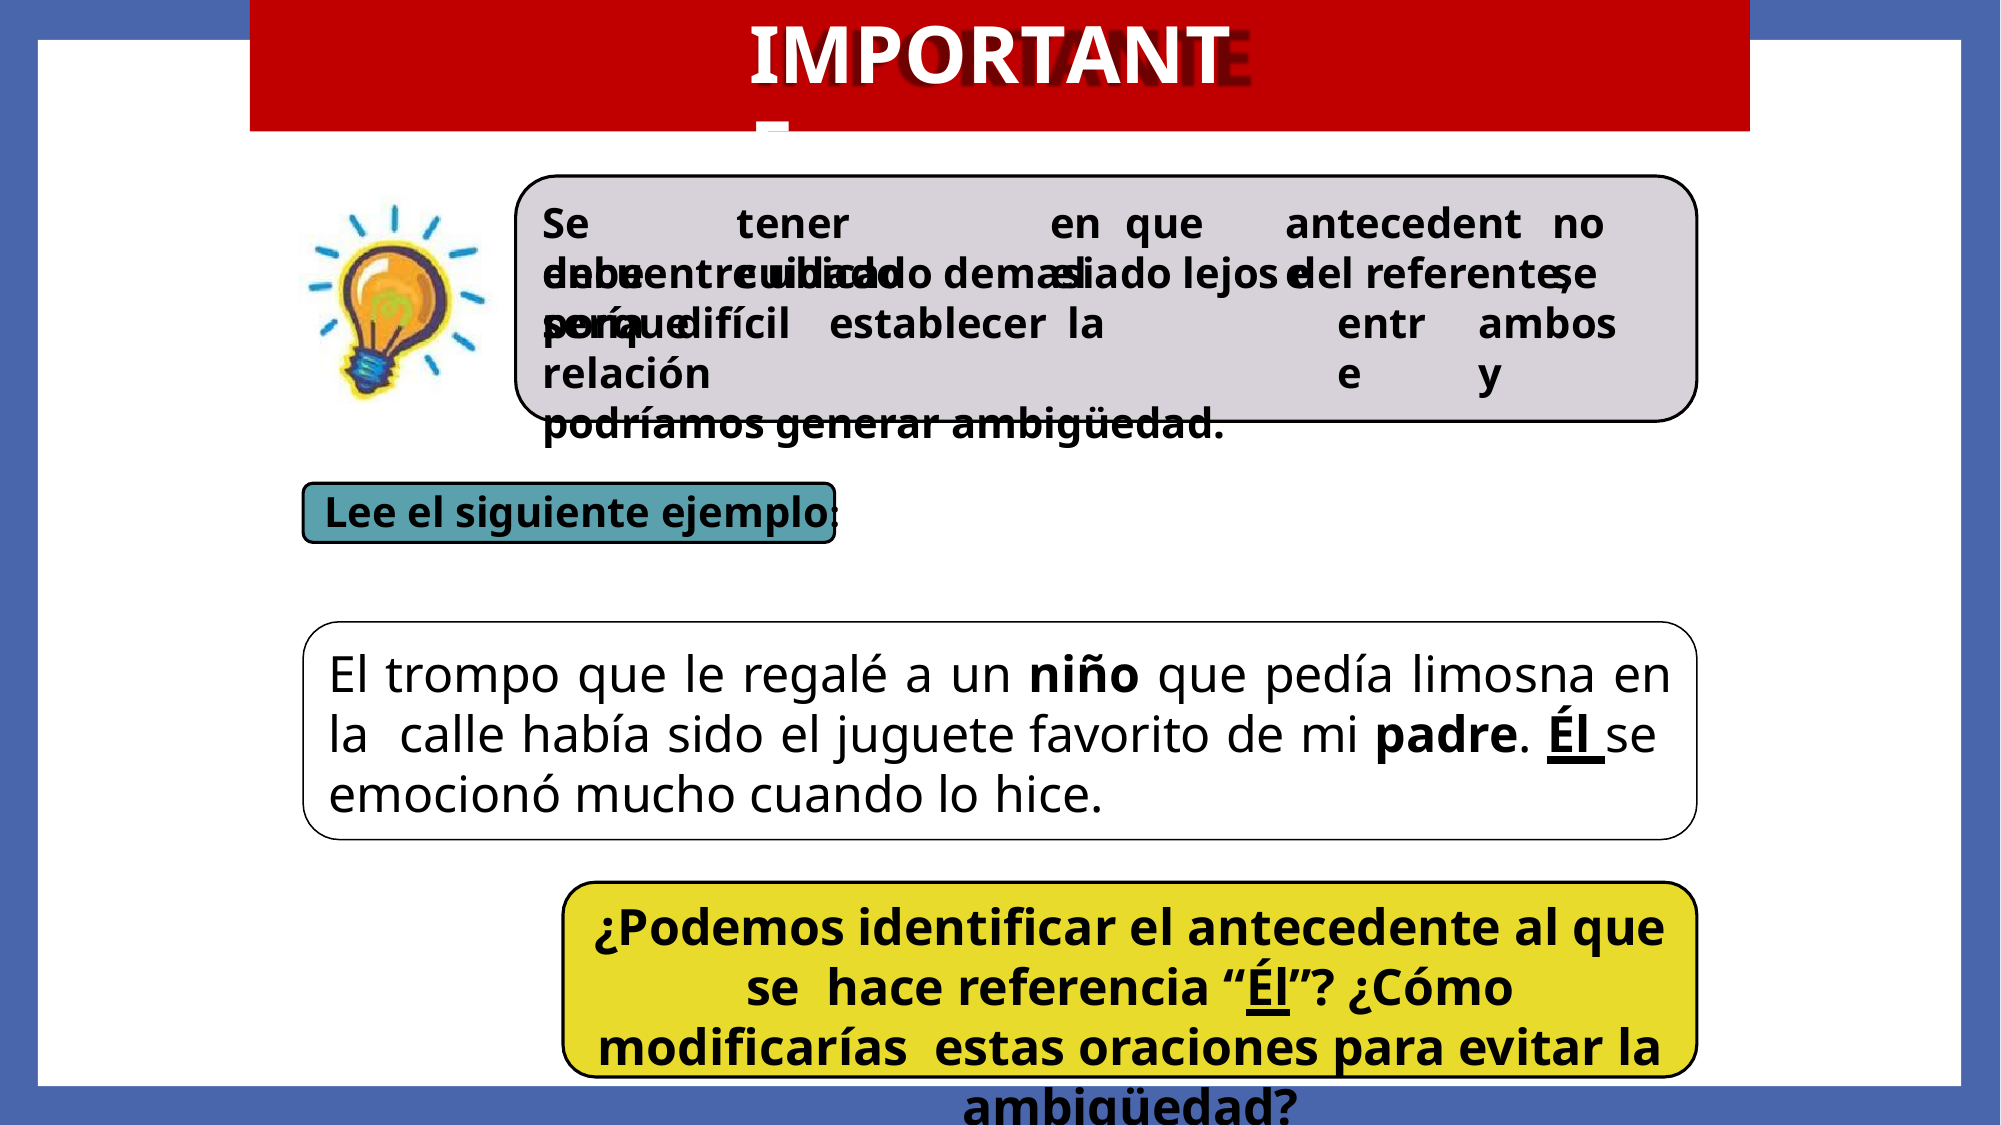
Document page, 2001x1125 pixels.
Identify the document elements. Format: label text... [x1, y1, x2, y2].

text_box tener cuidado [734, 197, 1027, 247]
text_box [700, 0, 1201, 157]
text_box [1674, 624, 1697, 837]
text_box sería difícil establecer la relación podríamos generar ambigüedad. [540, 297, 1302, 448]
text_box en que el [1048, 197, 1262, 247]
text_box Se debe [540, 197, 714, 247]
text_box ambos y [1476, 297, 1673, 398]
text_box antecedente [1283, 197, 1529, 247]
text_box [298, 193, 499, 404]
text_box no se [1550, 197, 1673, 297]
text_box [515, 175, 1697, 422]
text_box [1327, 0, 1750, 132]
text_box Lee el siguiente ejemplo: El trompo que le regalé a un niño que pedía limosna en la calle había sido el juguete favorito de mi padre. Él se emocionó mucho cuando lo hice. ¿Podemos identificar el antecedente al que se hace referencia “Él”? ¿Cómo modificarías estas oraciones para evitar la ambigüedad? [303, 485, 1674, 1125]
text_box encuentre ubicado demasiado lejos del referente, porque [540, 247, 1672, 348]
text_box [249, 0, 700, 132]
text_box [1674, 883, 1697, 1076]
title IMPORTANTE [747, 4, 1253, 175]
text_box entre [1335, 297, 1443, 398]
text_box [1201, 0, 1327, 157]
